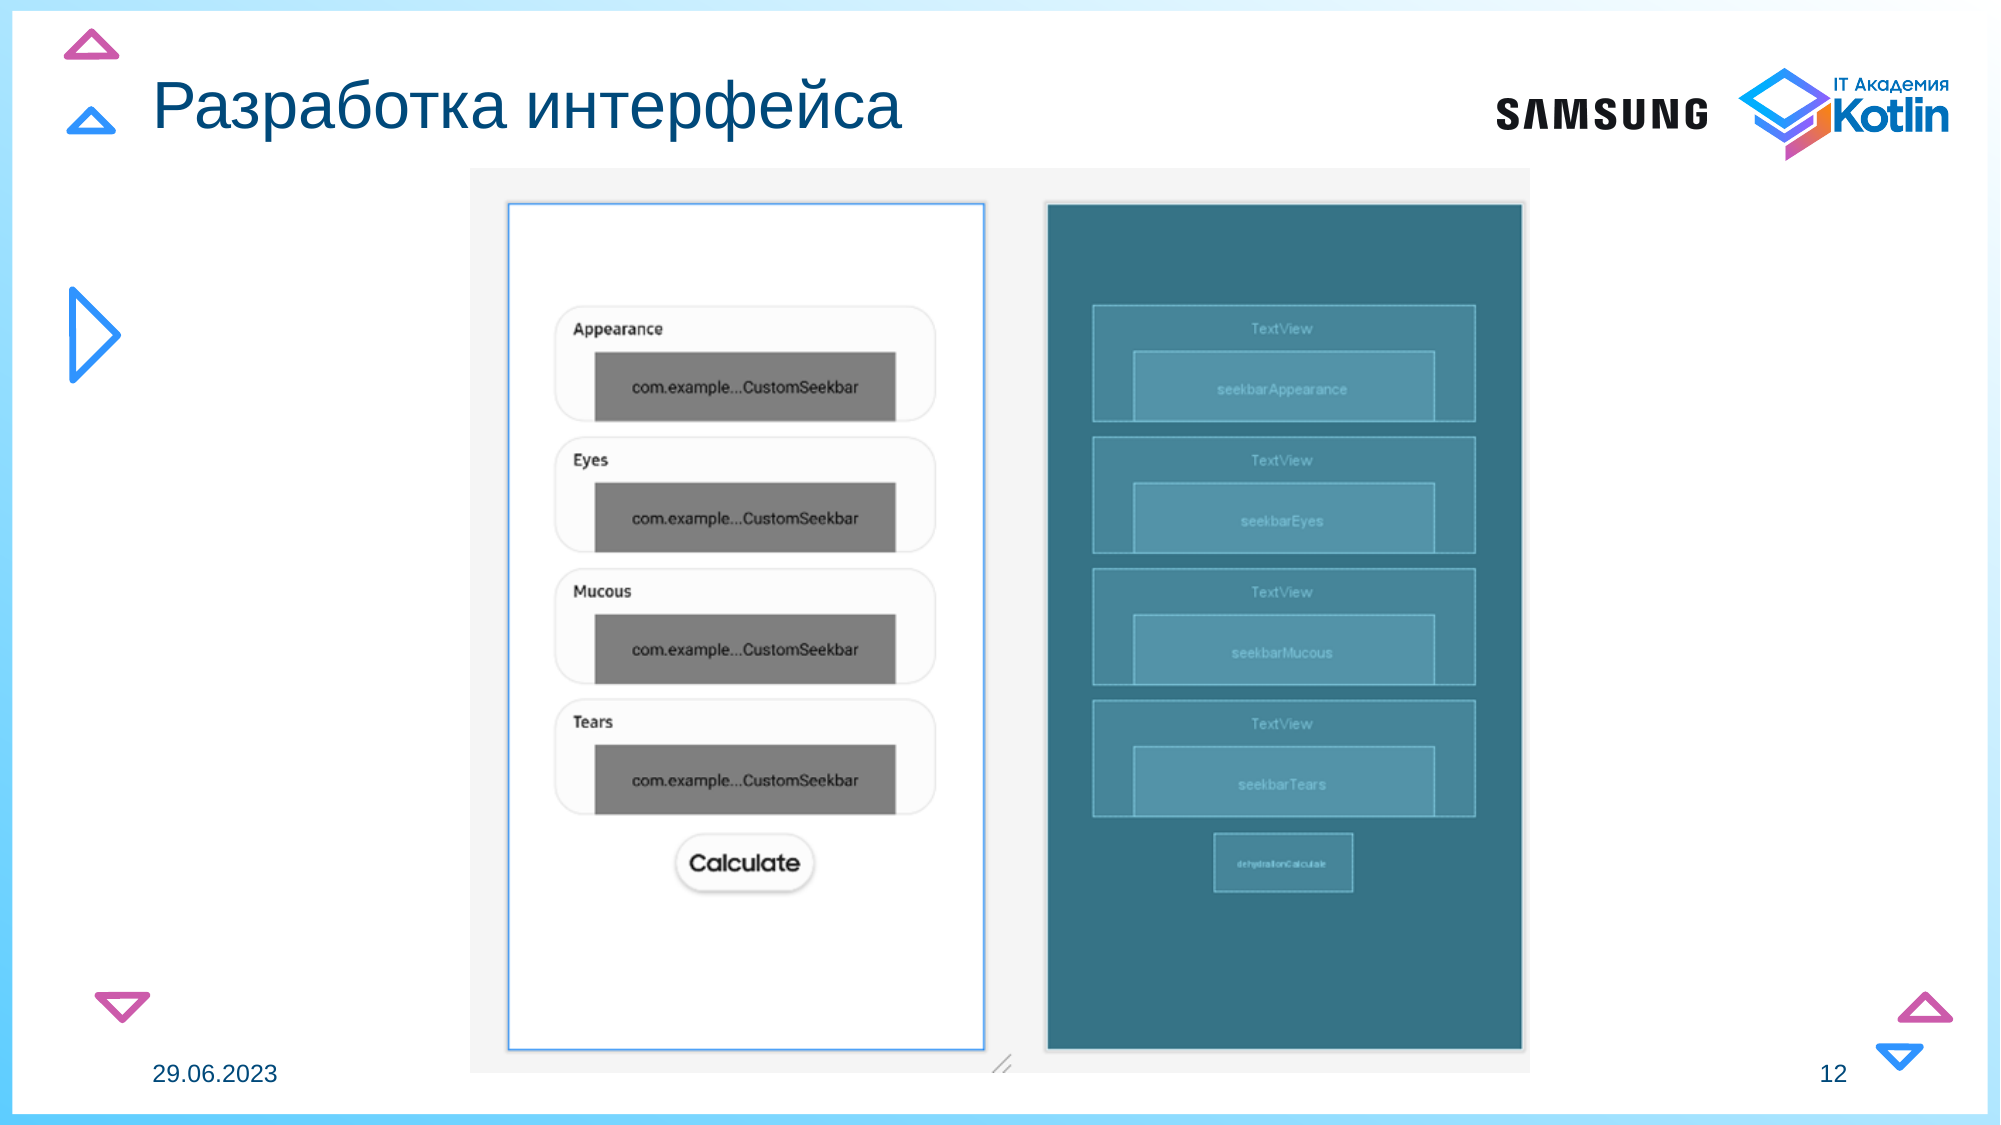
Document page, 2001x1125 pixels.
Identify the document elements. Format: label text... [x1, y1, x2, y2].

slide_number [137, 1042, 588, 1103]
picture [1497, 98, 1707, 130]
title Разработка интерфейса [137, 54, 1479, 169]
picture [470, 168, 1530, 1073]
slide_number 12 [1412, 1042, 1863, 1103]
picture [1716, 37, 1973, 183]
